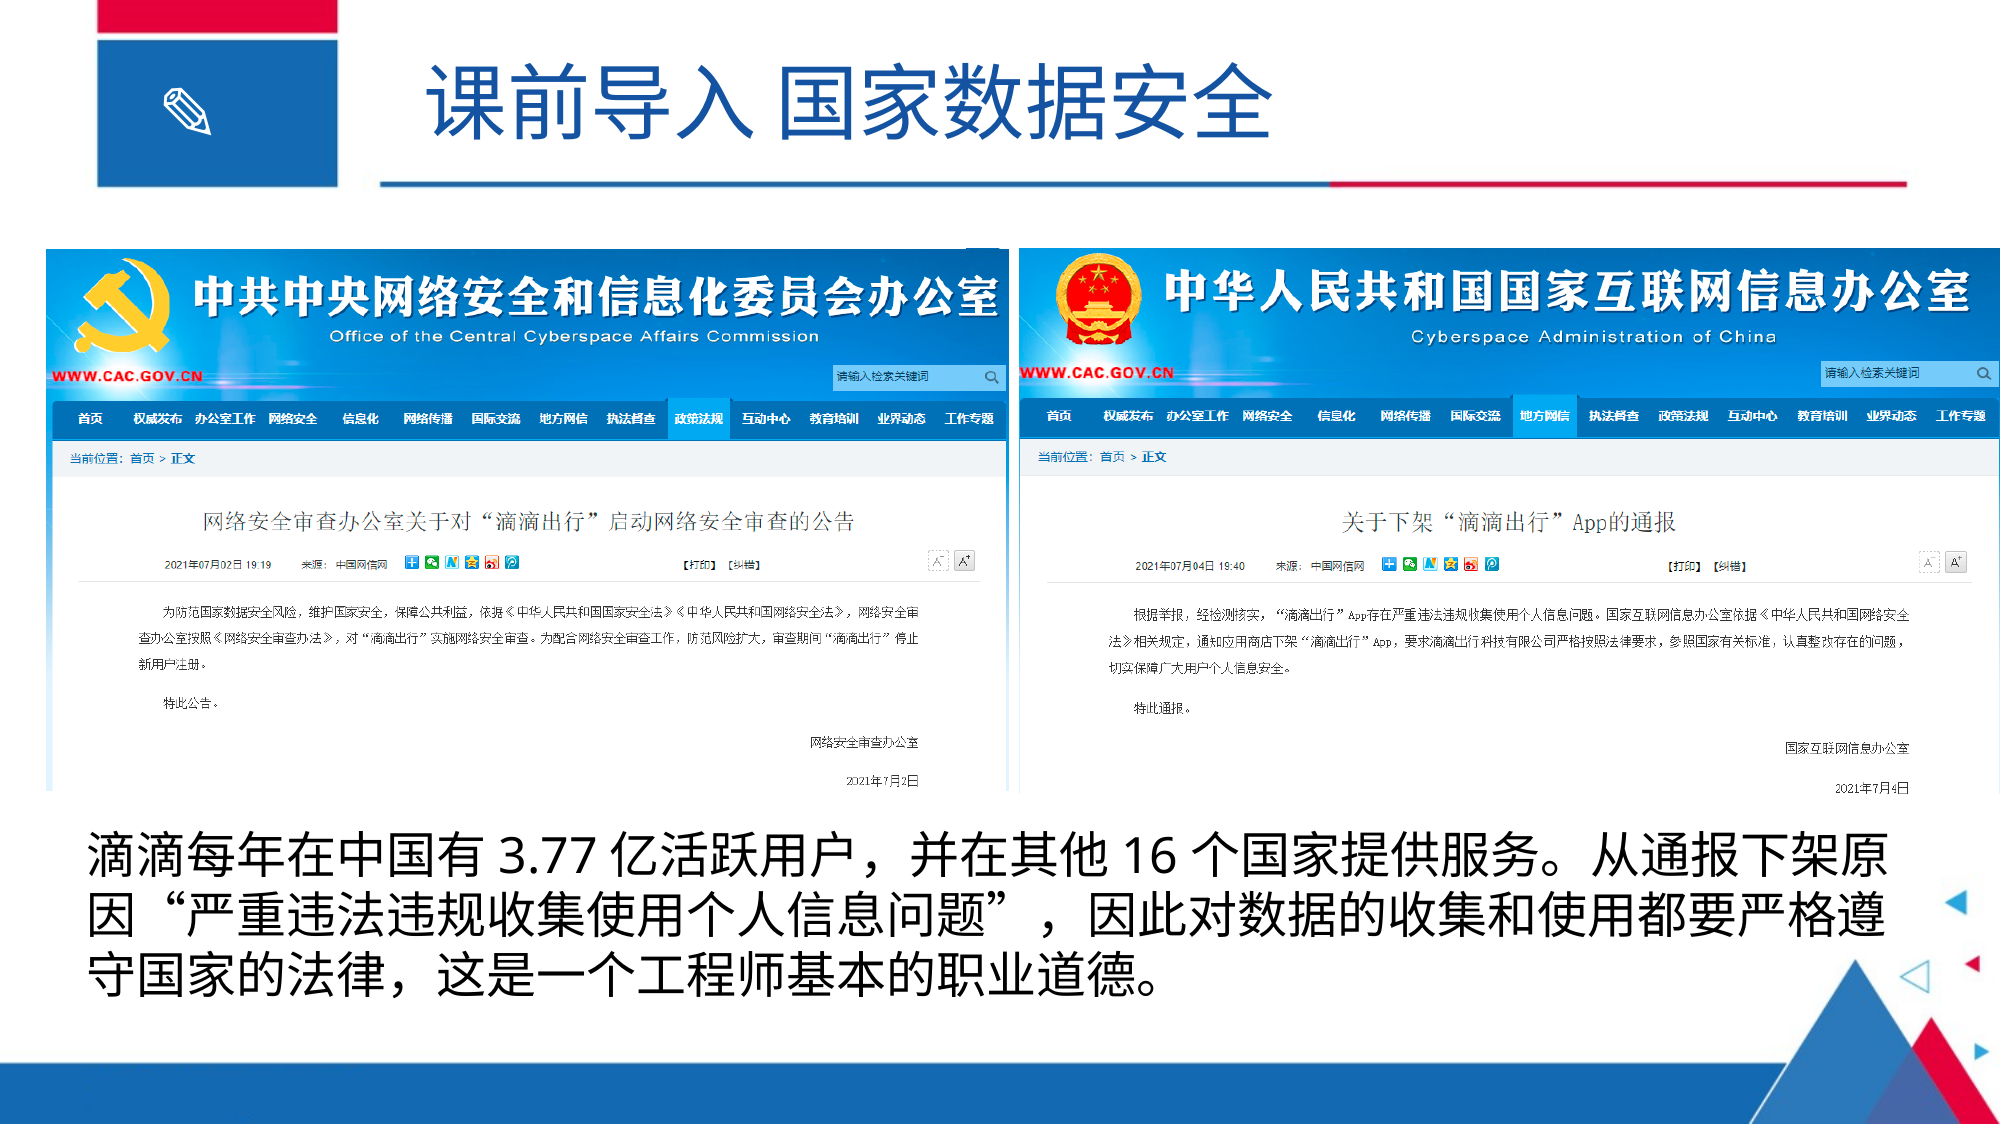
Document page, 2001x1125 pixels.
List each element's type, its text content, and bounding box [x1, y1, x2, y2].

picture [1546, 411, 1563, 420]
text_box 滴滴每年在中国有3.77亿活跃用户，并在其他16个国家提供服务。从通报下架原因“严重违法违规收集使用个人信息问题”，因此对数据的收集和使用都要严格遵守国家的法律，这是一个工程师基本的职业道德。 [71, 815, 1922, 1011]
text_box 课前导入 国家数据安全 [409, 43, 1500, 158]
picture [0, 0, 2000, 1124]
picture [1522, 411, 1531, 419]
